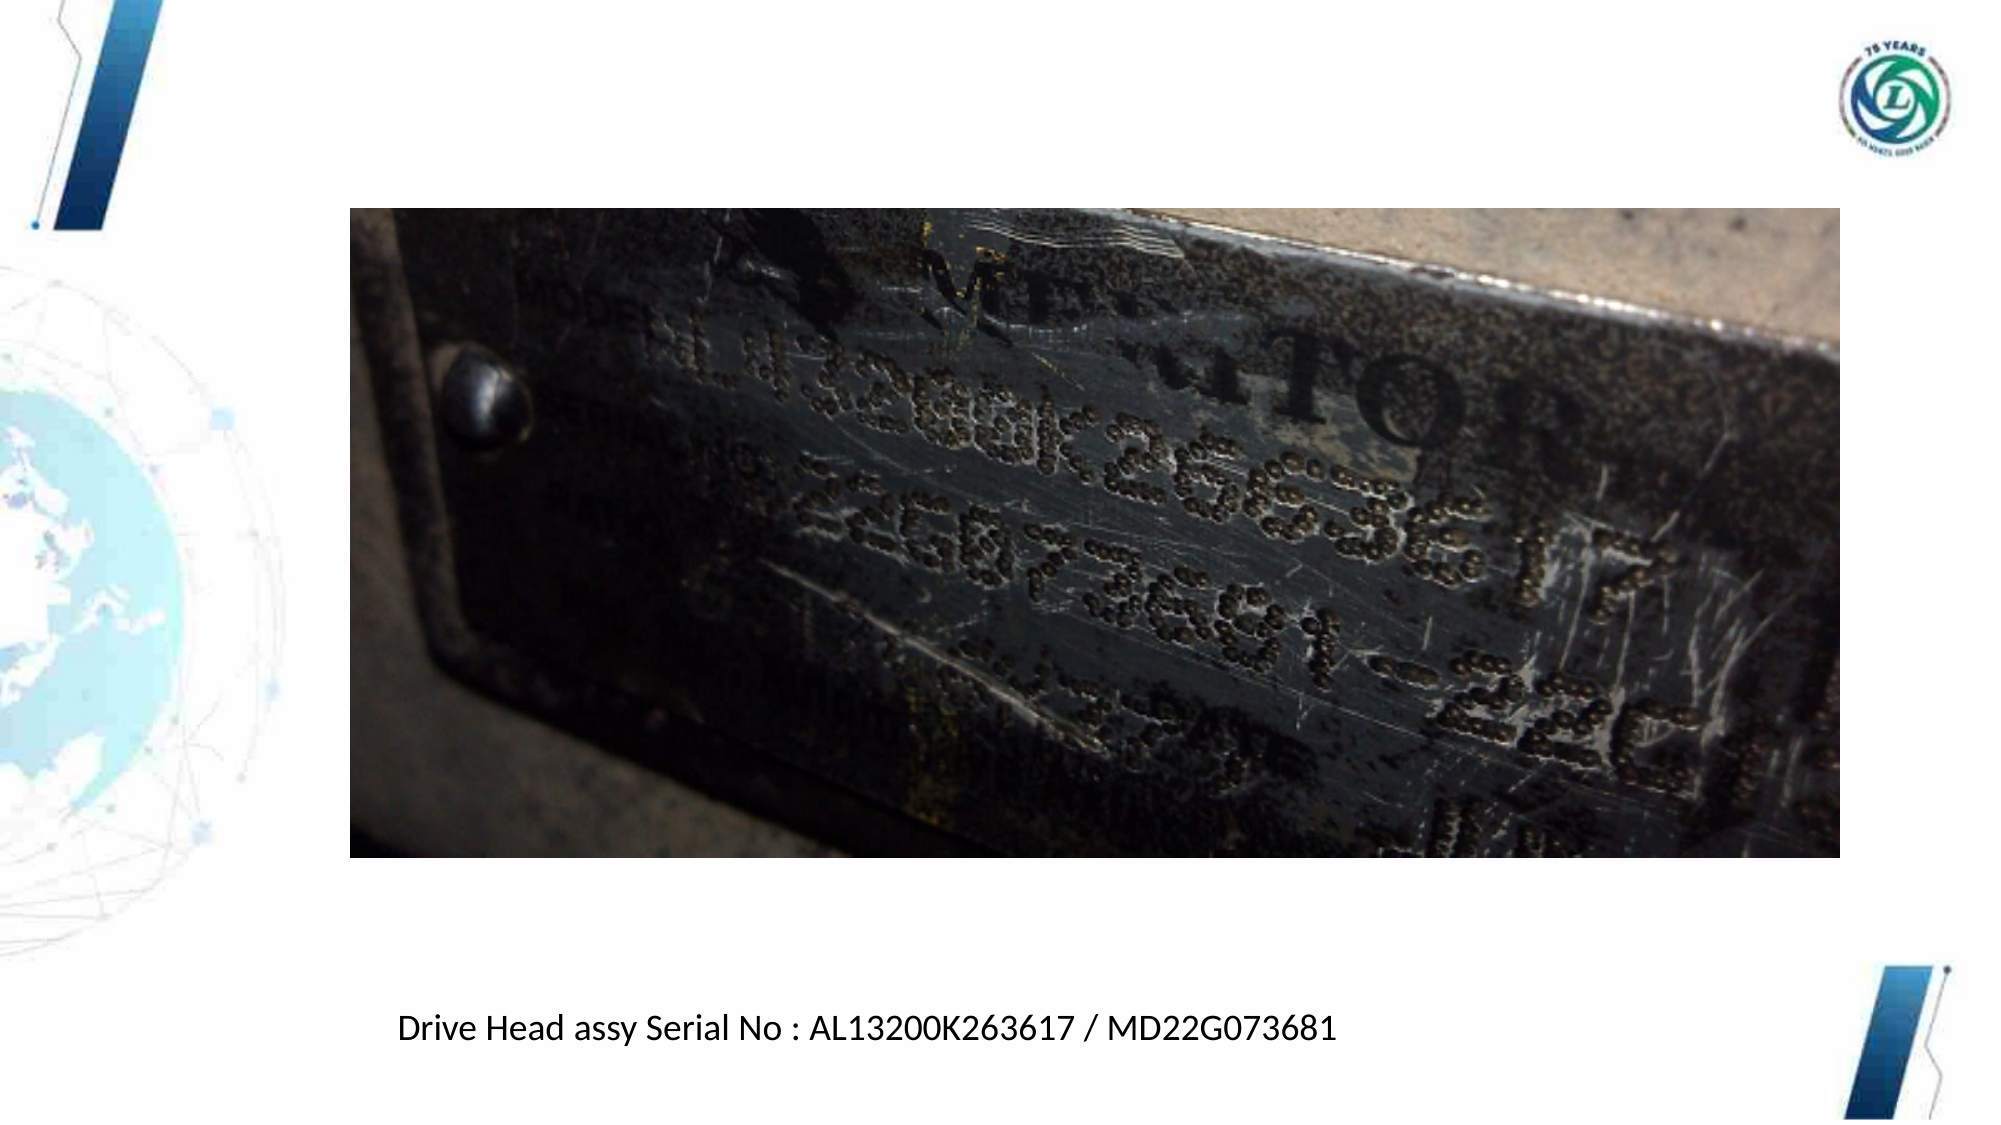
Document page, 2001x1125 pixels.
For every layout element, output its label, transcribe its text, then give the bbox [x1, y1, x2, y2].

picture [349, 207, 1840, 858]
text_box [0, 0, 2000, 1120]
text_box Drive Head assy Serial No : AL13200K263617 / MD22G073681 [397, 1002, 1514, 1048]
